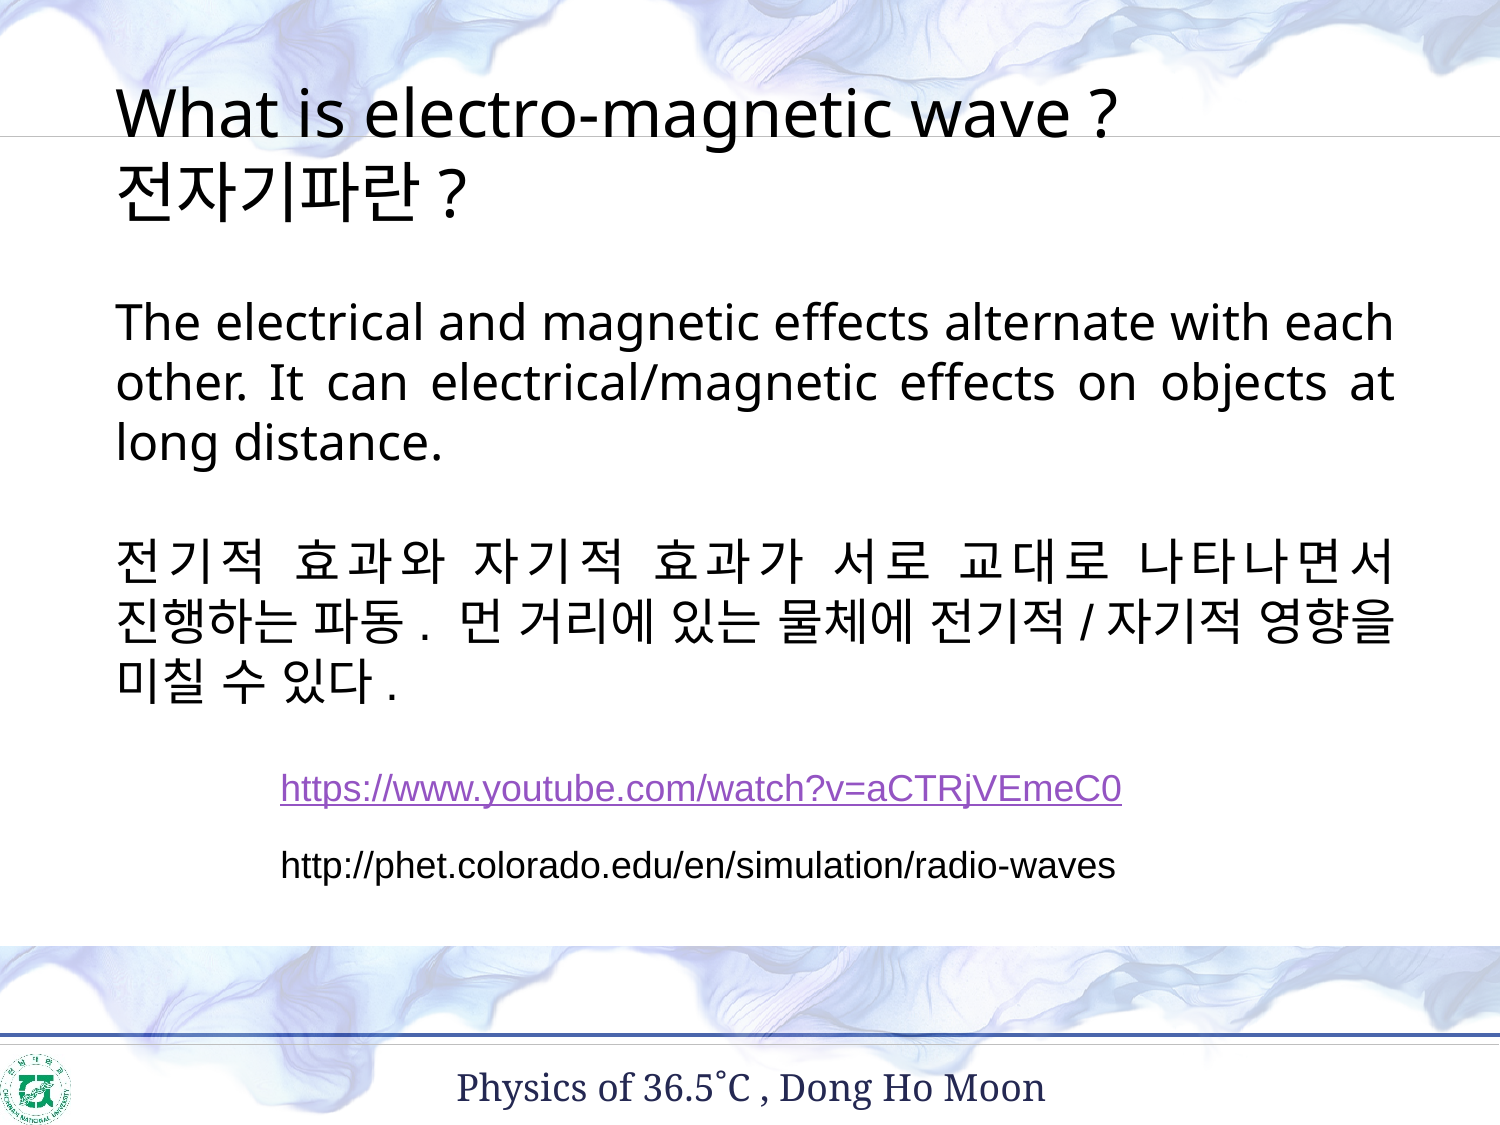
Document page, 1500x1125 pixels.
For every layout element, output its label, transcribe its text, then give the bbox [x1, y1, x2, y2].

text_box What is electro-magnetic wave ? 전자기파란? The electrical and magnetic effects alternate with each other. It can electrical/magnetic effects on objects at long distance. 전기적 효과와 자기적 효과가 서로 교대로 나타나면서 진행하는 파동. 먼 거리에 있는 물체에 전기적/자기적 영향을 미칠 수 있다. [100, 54, 1412, 787]
text_box https://www.youtube.com/watch?v=aCTRjVEmeC0 [265, 756, 1173, 817]
picture [0, 1054, 71, 1125]
text_box http://phet.colorado.edu/en/simulation/radio-waves [265, 834, 1376, 894]
